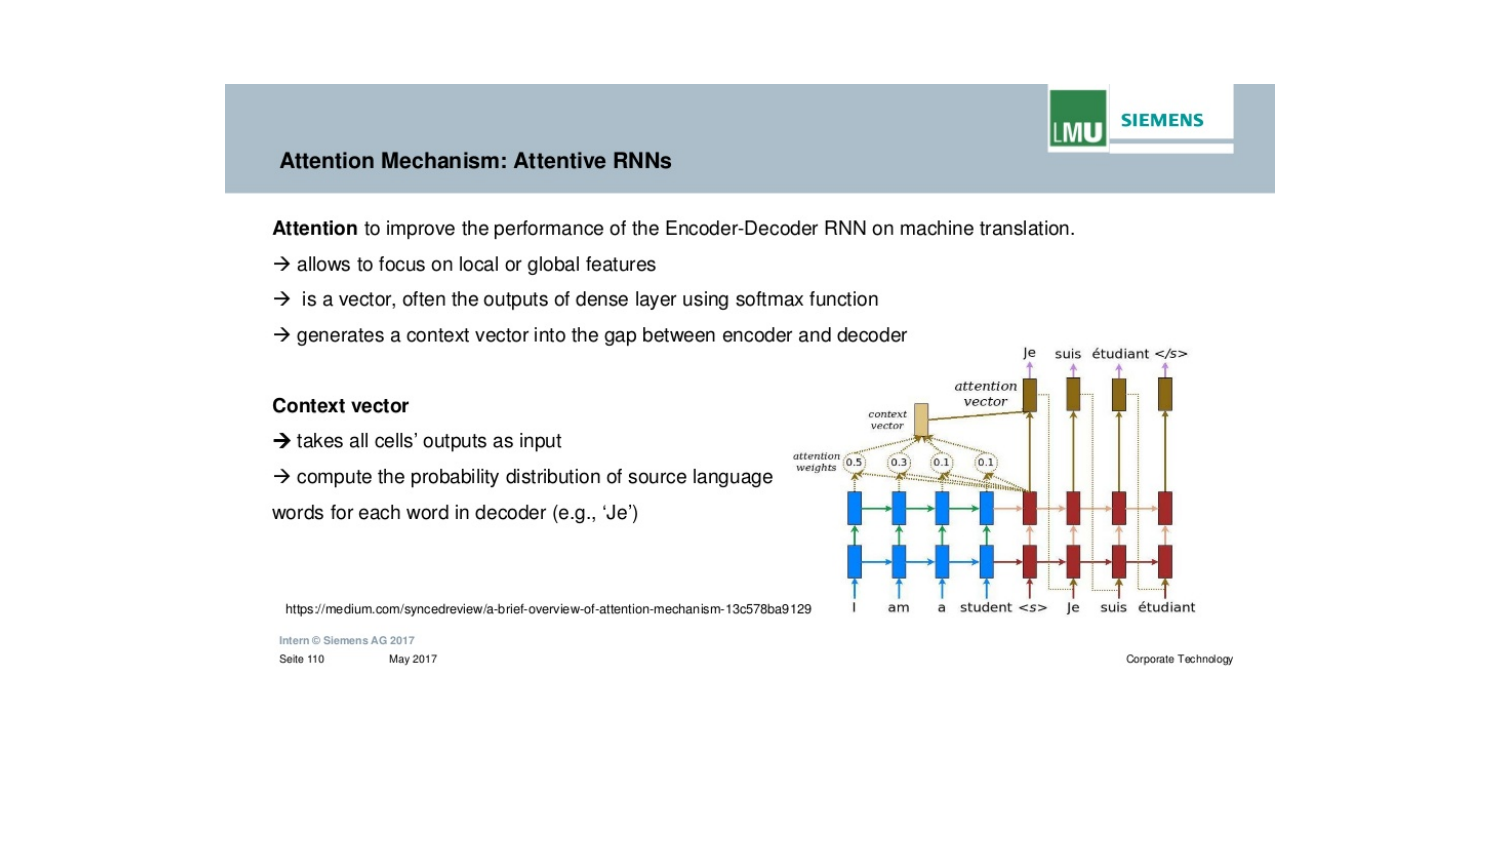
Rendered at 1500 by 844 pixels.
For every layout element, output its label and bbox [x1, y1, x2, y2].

picture [224, 84, 1276, 676]
